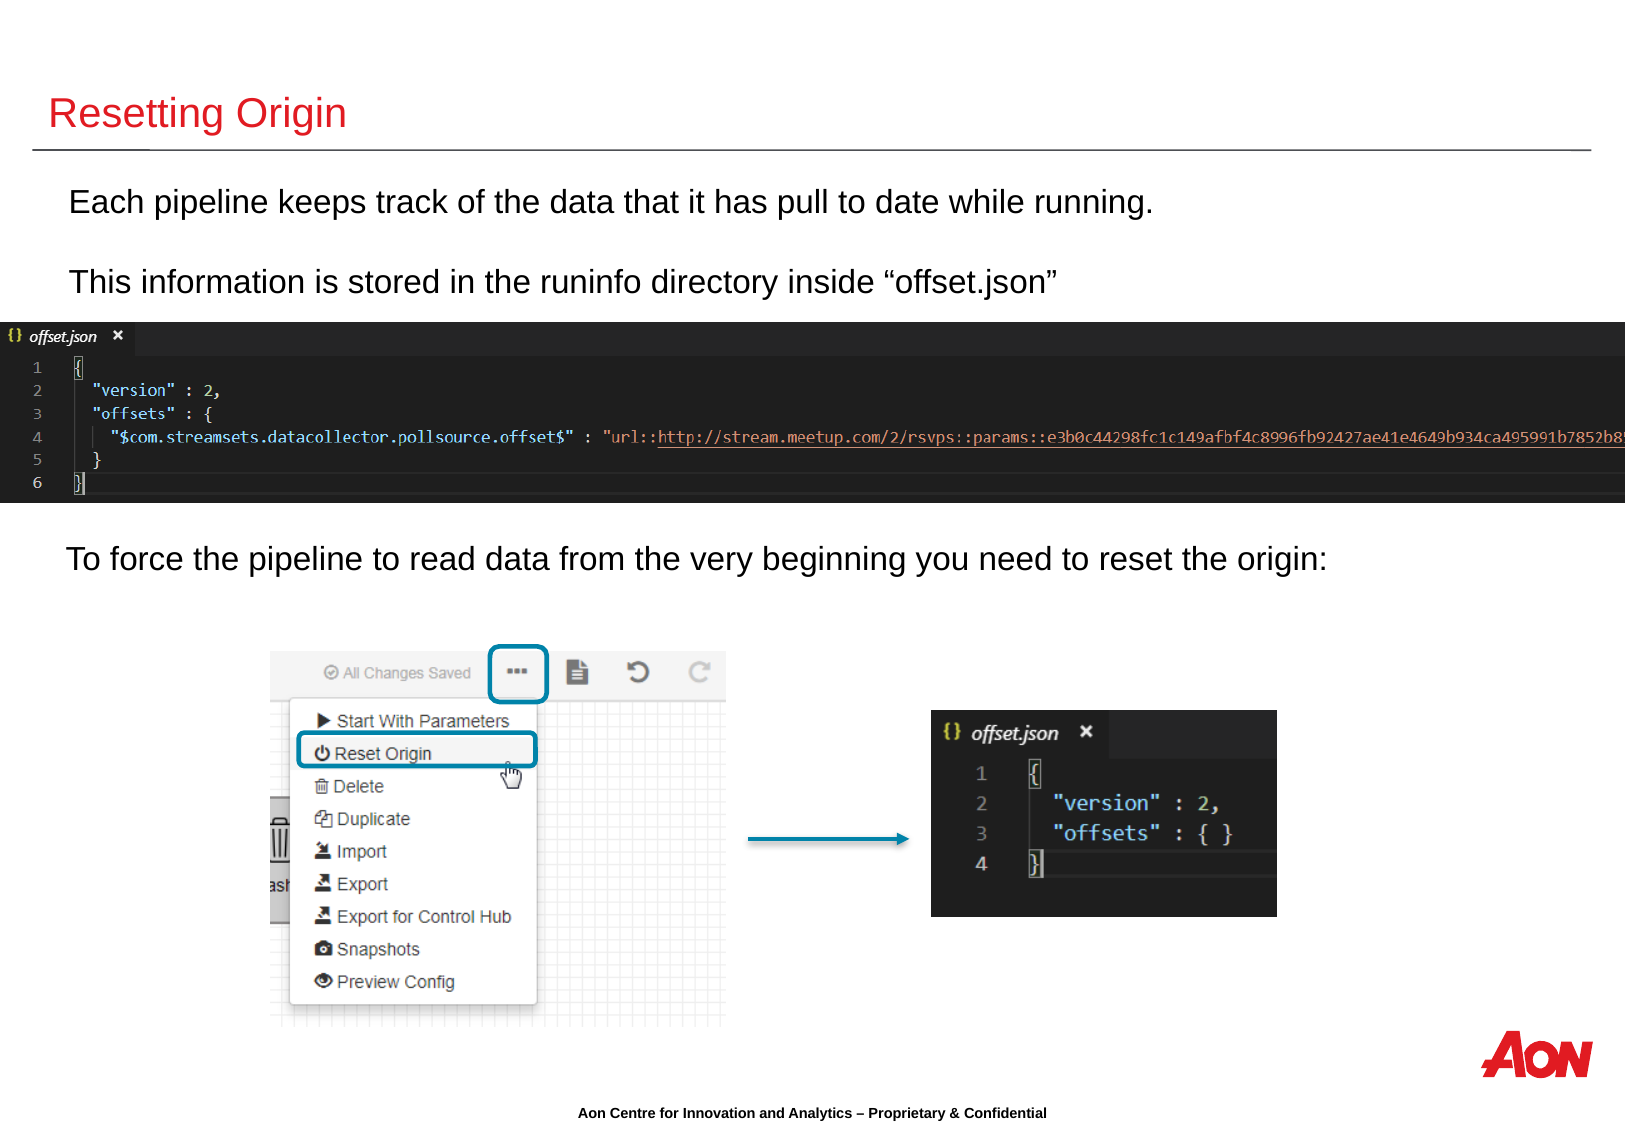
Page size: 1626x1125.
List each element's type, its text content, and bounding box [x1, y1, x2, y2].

picture [0, 322, 1625, 503]
title Resetting Origin [47, 49, 1511, 136]
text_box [270, 646, 726, 1027]
text_box Each pipeline keeps track of the data that it has pull to date while running. This information is stored in the runinfo directory inside “offset.json” [53, 172, 1171, 307]
text_box To force the pipeline to read data from the very beginning you need to reset the origin: [50, 529, 1345, 585]
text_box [747, 710, 1277, 918]
